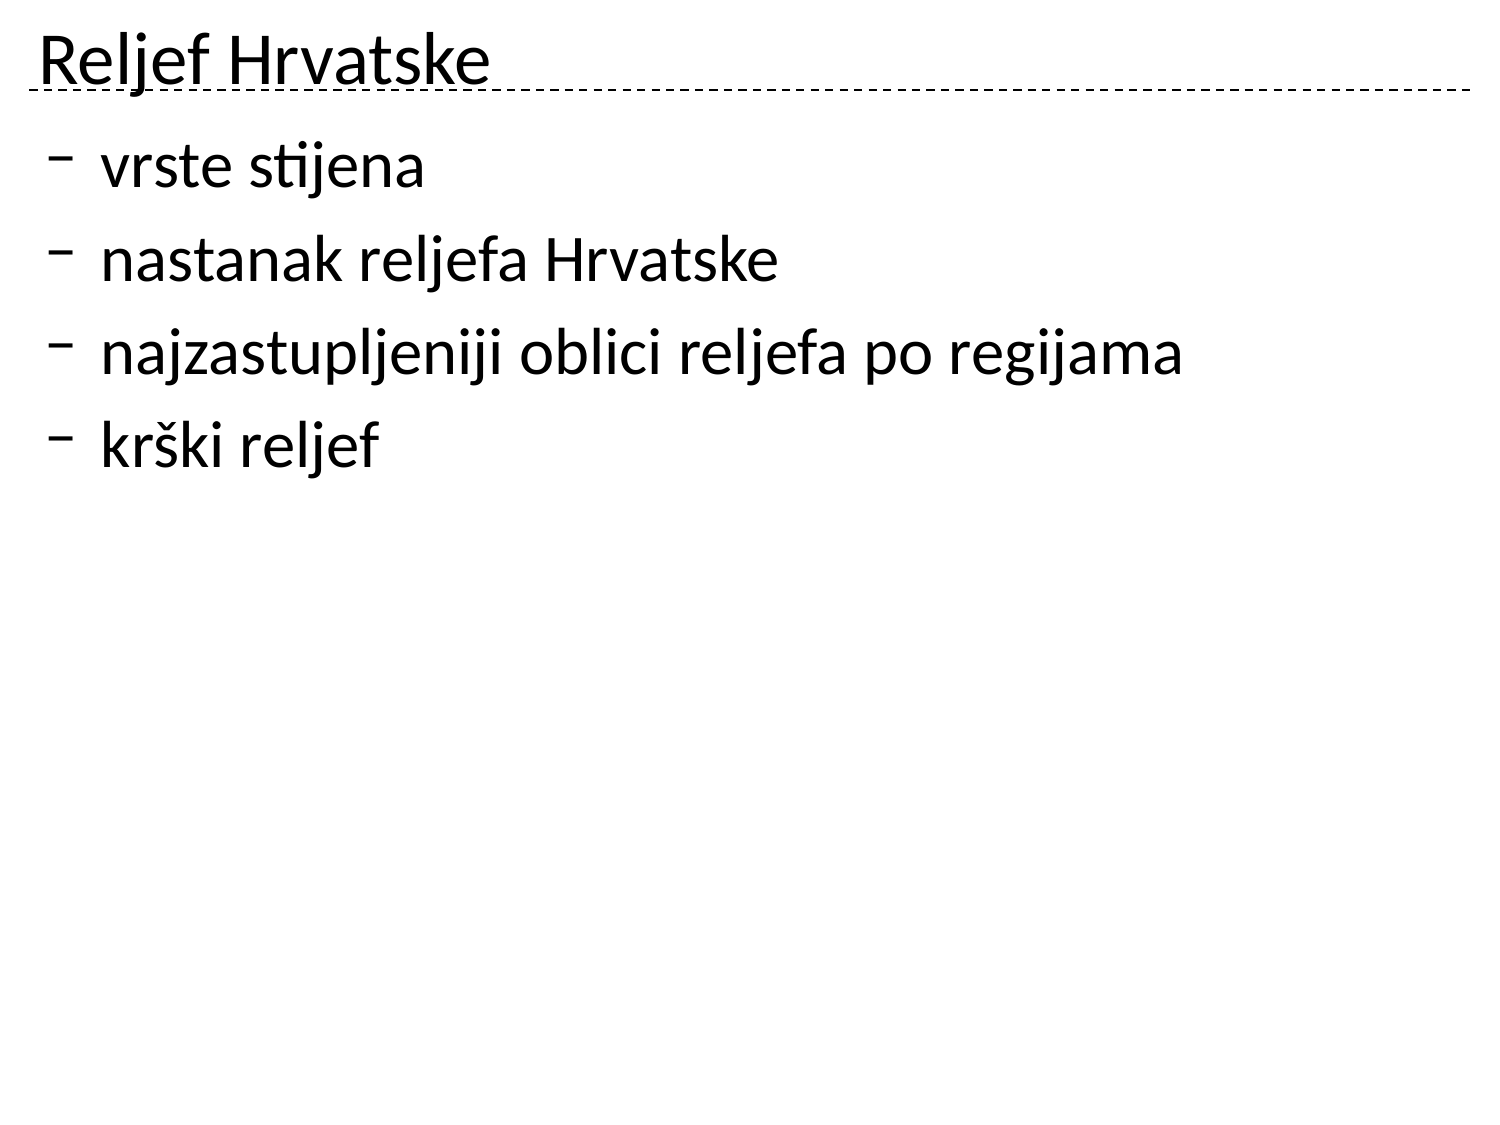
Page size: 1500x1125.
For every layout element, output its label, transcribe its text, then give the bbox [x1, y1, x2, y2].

list vrste stijena nastanak reljefa Hrvatske najzastupljeniji oblici reljefa po regijama krški reljef [29, 113, 1471, 1090]
title Reljef Hrvatske [23, 7, 1477, 102]
